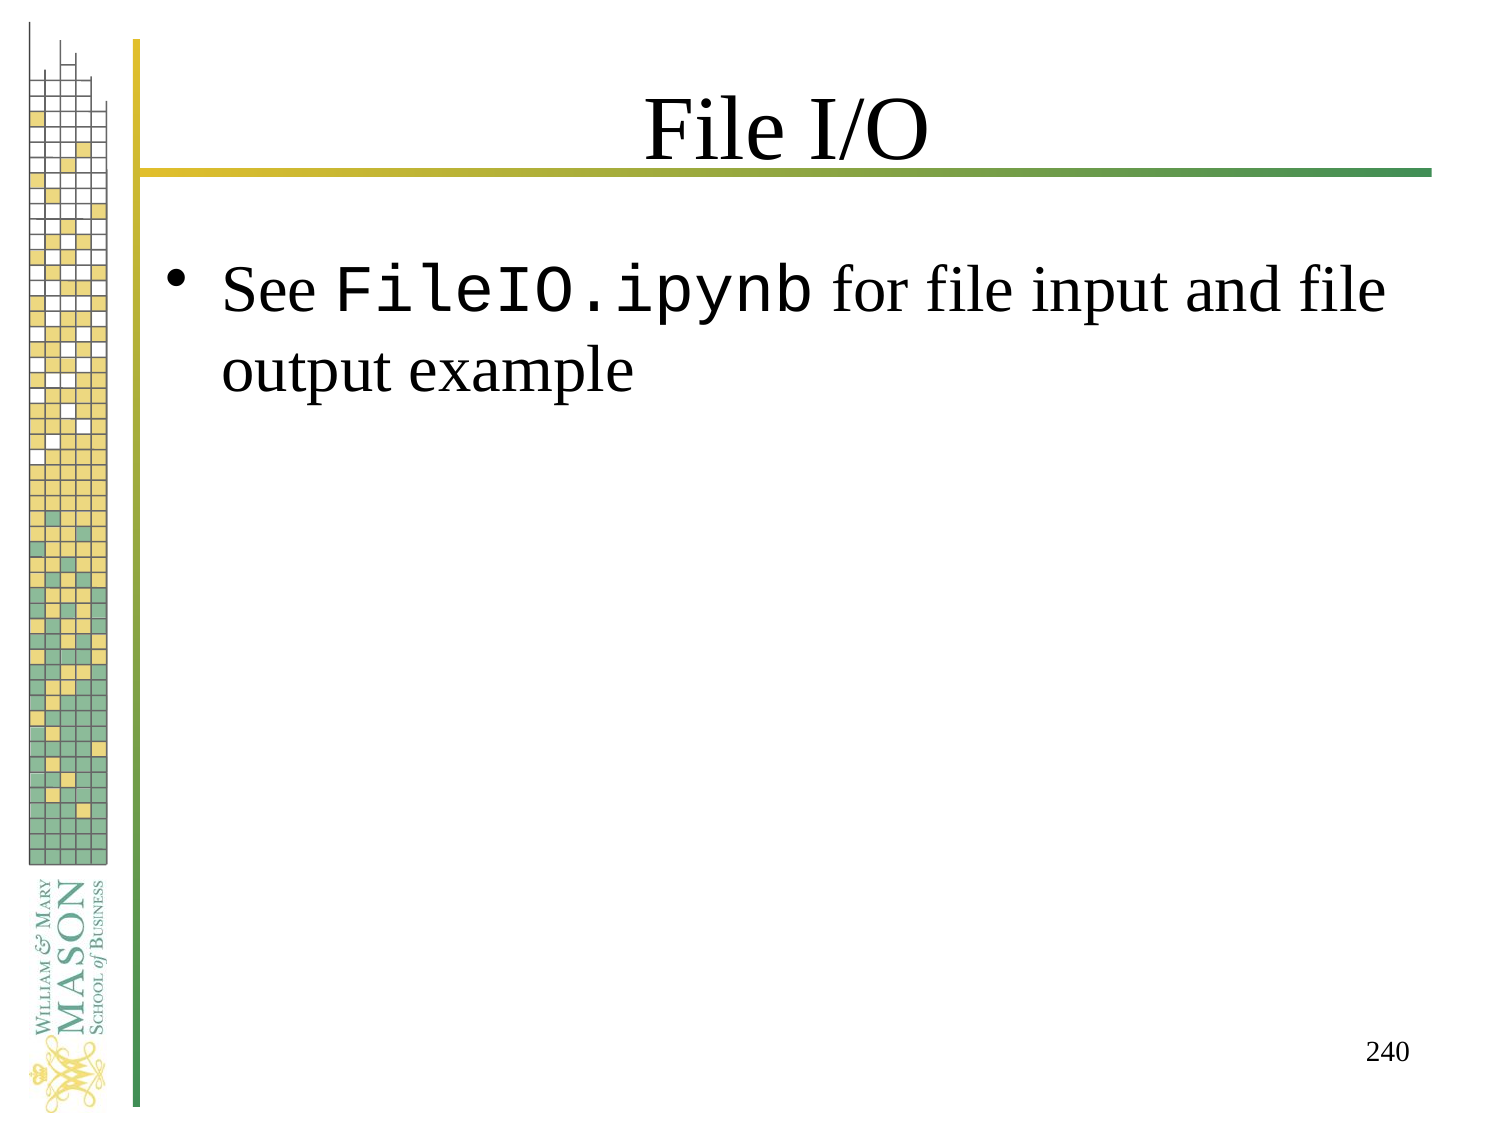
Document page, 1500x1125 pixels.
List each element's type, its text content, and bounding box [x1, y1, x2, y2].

title File I/O [150, 45, 1425, 200]
slide_number 240 [1048, 1024, 1426, 1103]
table_cell is [29, 879, 107, 1113]
list See FileIO.ipynb for file input and file output example [150, 237, 1425, 1005]
